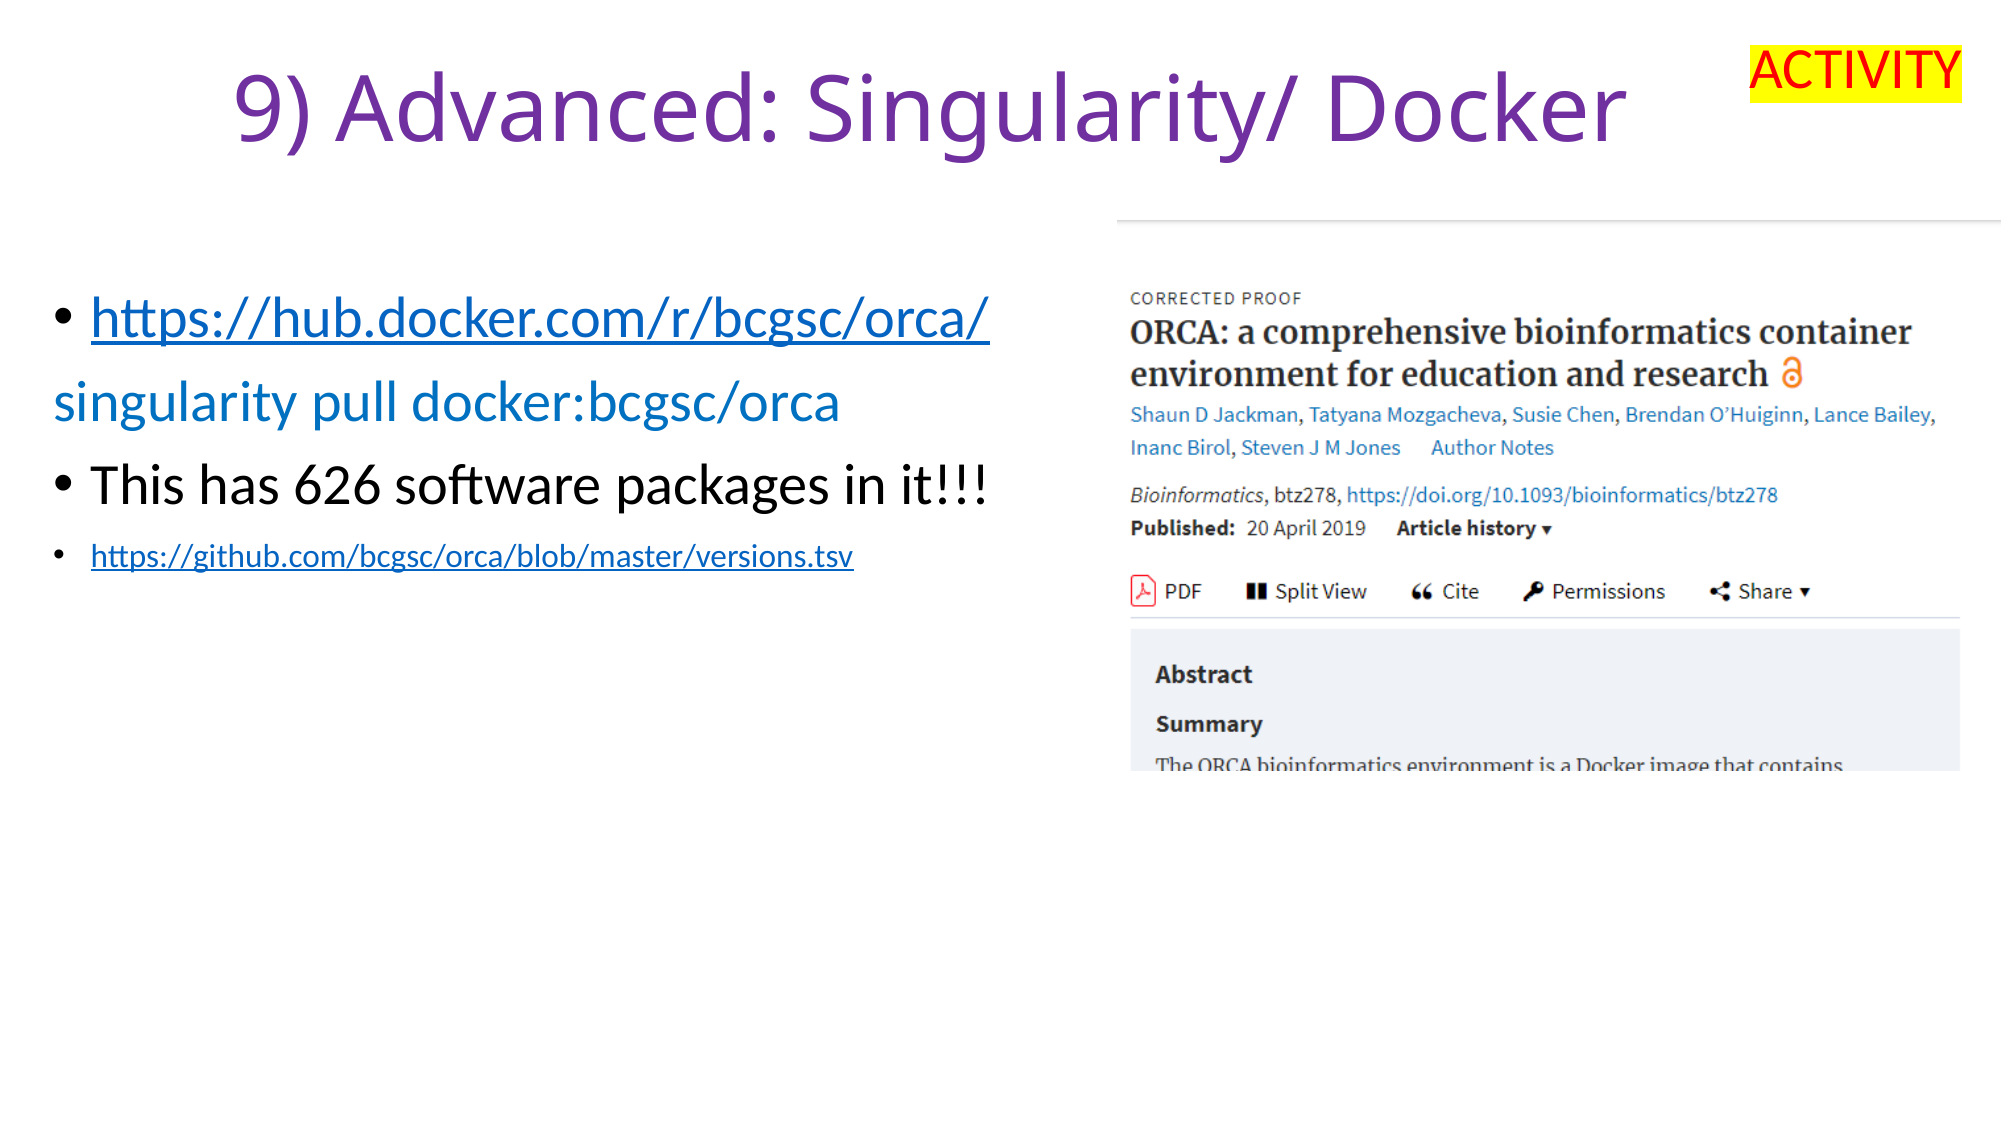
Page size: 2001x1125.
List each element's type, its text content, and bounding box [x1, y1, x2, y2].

list https://hub.docker.com/r/bcgsc/orca/ singularity pull docker:bcgsc/orca This has 626 software packages in it!!! https://github.com/bcgsc/orca/blob/master/versions.tsv [38, 189, 1863, 1012]
text_box ACTIVITY [1734, 22, 2000, 108]
title 9) Advanced: Singularity/ Docker [0, 3, 1863, 221]
picture [1117, 220, 2001, 771]
